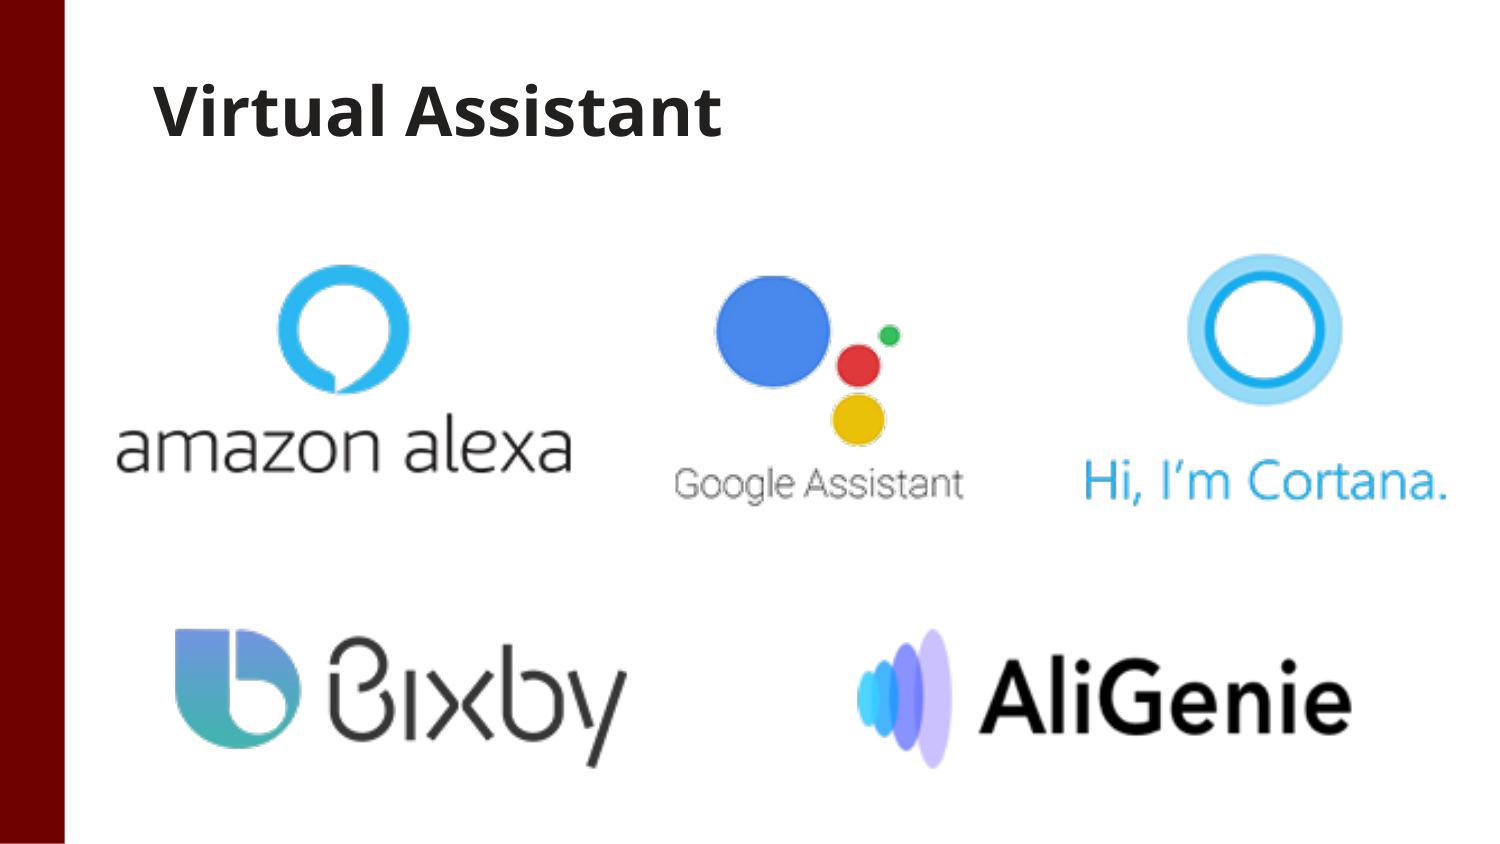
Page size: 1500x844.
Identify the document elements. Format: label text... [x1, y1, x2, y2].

text_box [0, 0, 65, 844]
picture [64, 182, 1500, 844]
title Virtual Assistant [138, 26, 1414, 166]
